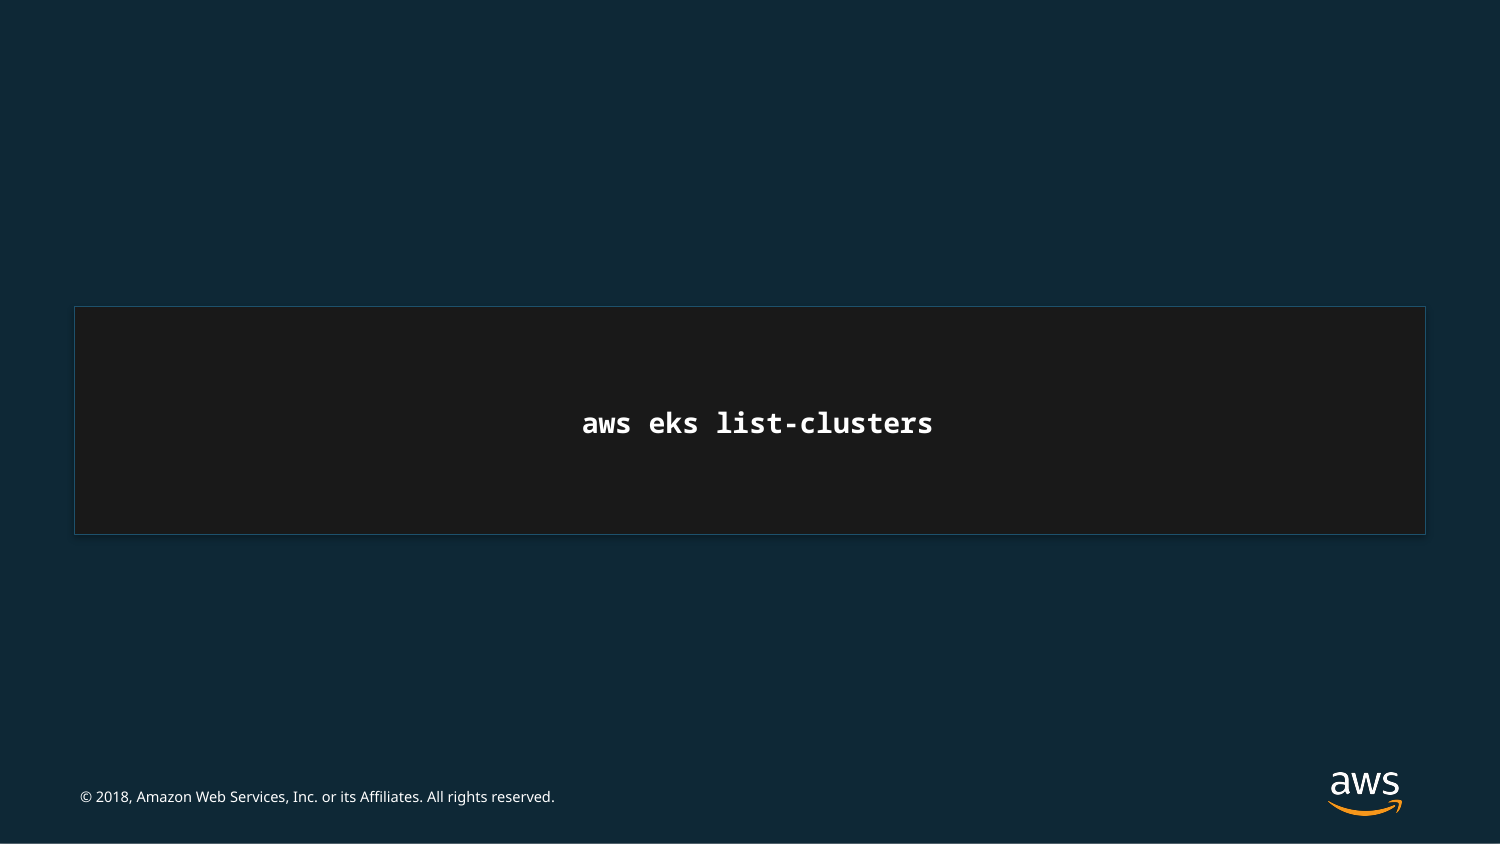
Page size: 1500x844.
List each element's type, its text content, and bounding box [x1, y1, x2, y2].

picture [1328, 772, 1402, 816]
text_box aws eks list-clusters [550, 398, 951, 447]
text_box [74, 306, 1427, 535]
